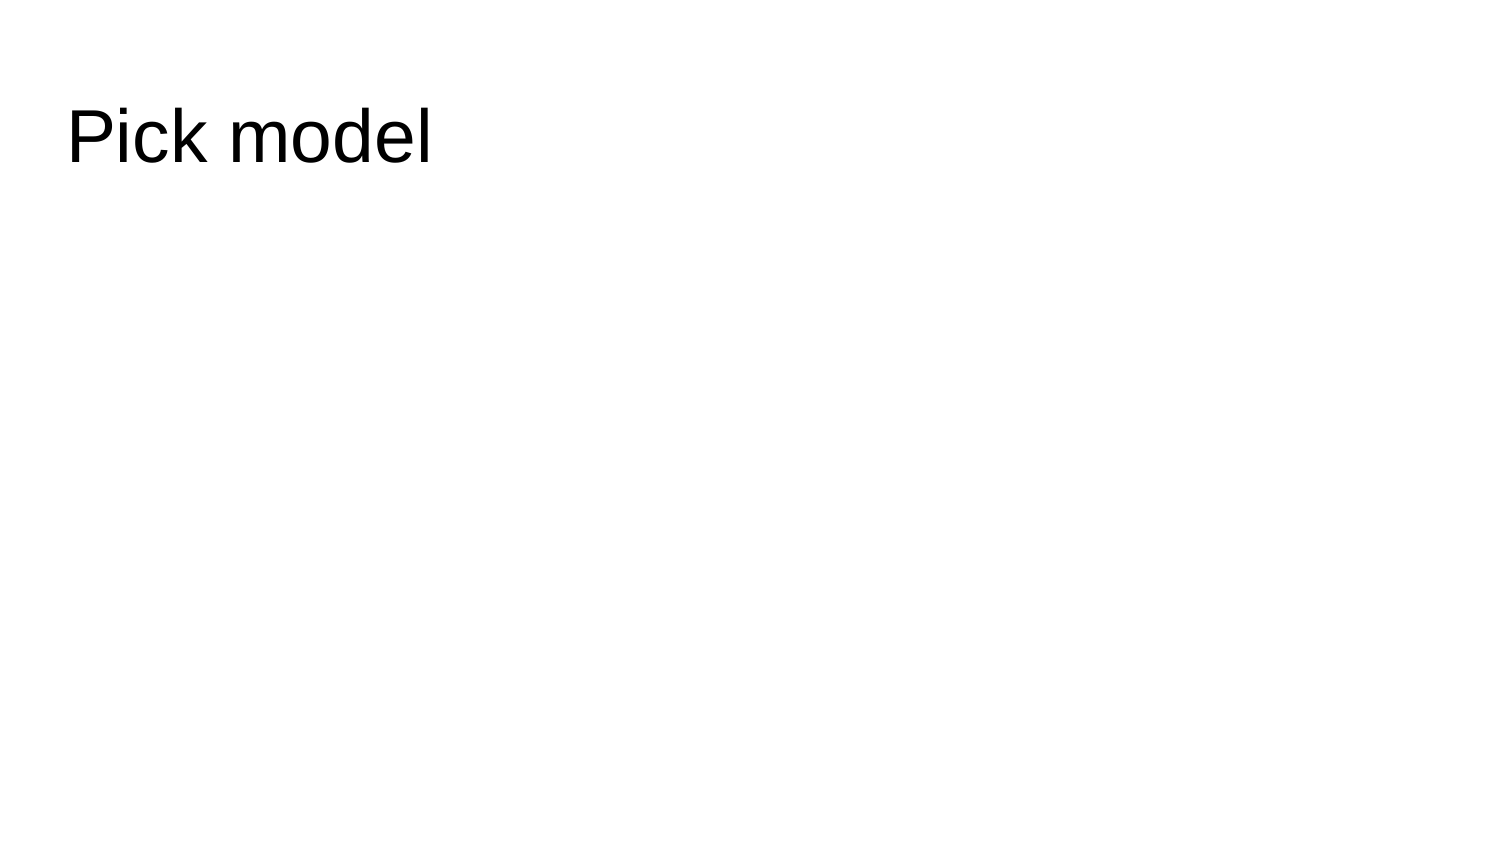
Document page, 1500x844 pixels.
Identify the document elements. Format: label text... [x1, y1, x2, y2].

title Pick model [51, 72, 1449, 167]
